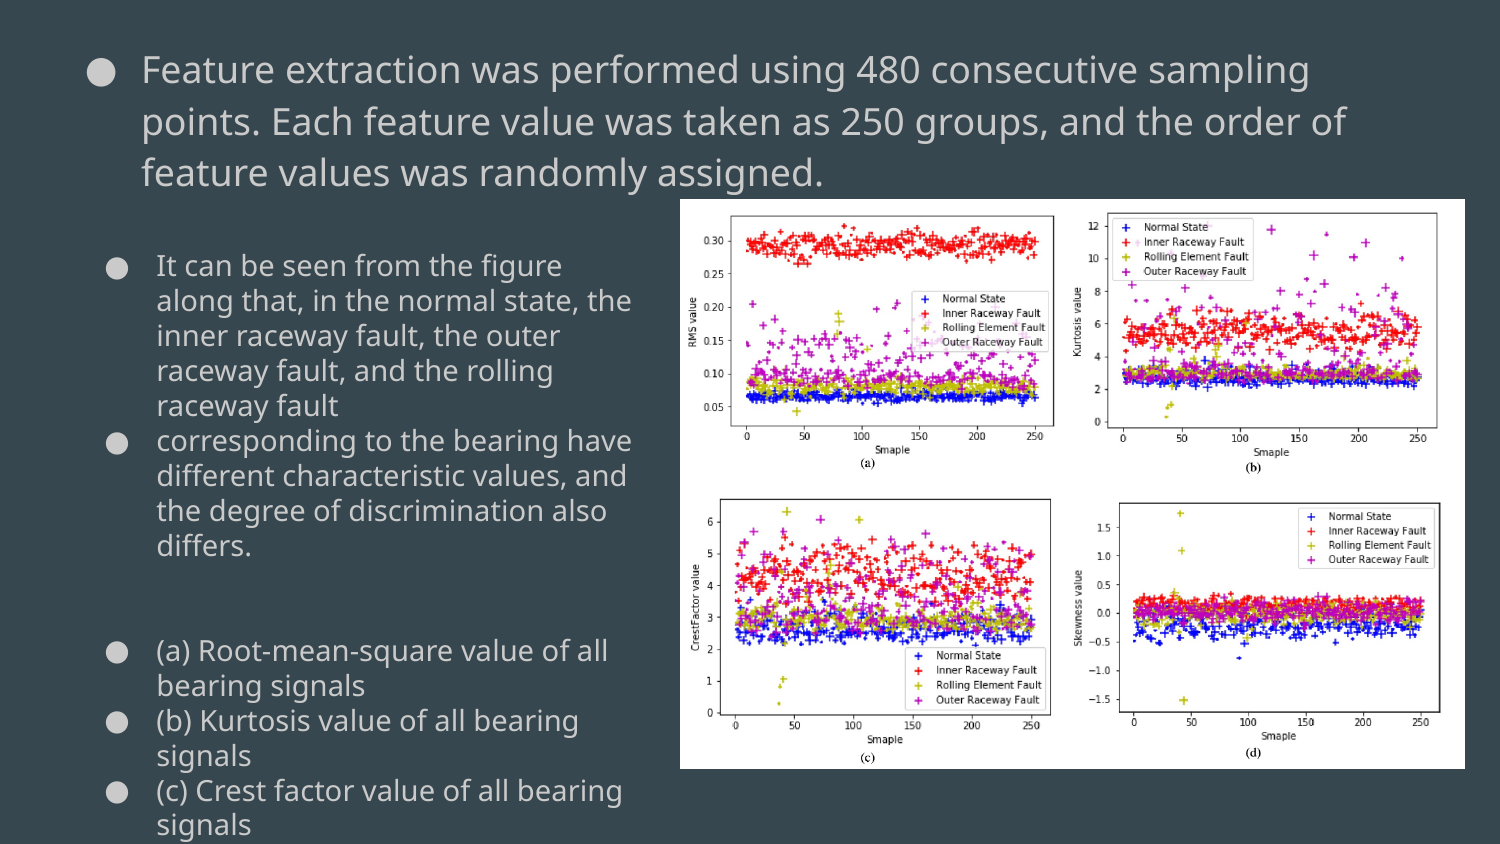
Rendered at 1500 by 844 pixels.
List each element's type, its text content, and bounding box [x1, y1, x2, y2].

list Feature extraction was performed using 480 consecutive sampling points. Each feature value was taken as 250 groups, and the order of feature values was randomly assigned. [51, 24, 1449, 750]
picture [680, 199, 1465, 769]
text_box It can be seen from the figure along that, in the normal state, the inner raceway fault, the outer raceway fault, and the rolling raceway fault corresponding to the bearing have different characteristic values, and the degree of discrimination also differs. (a) Root-mean-square value of all bearing signals (b) Kurtosis value of all bearing signals (c) Crest factor value of all bearing signals (d) Skewness value of all bearing signals. [66, 232, 659, 844]
